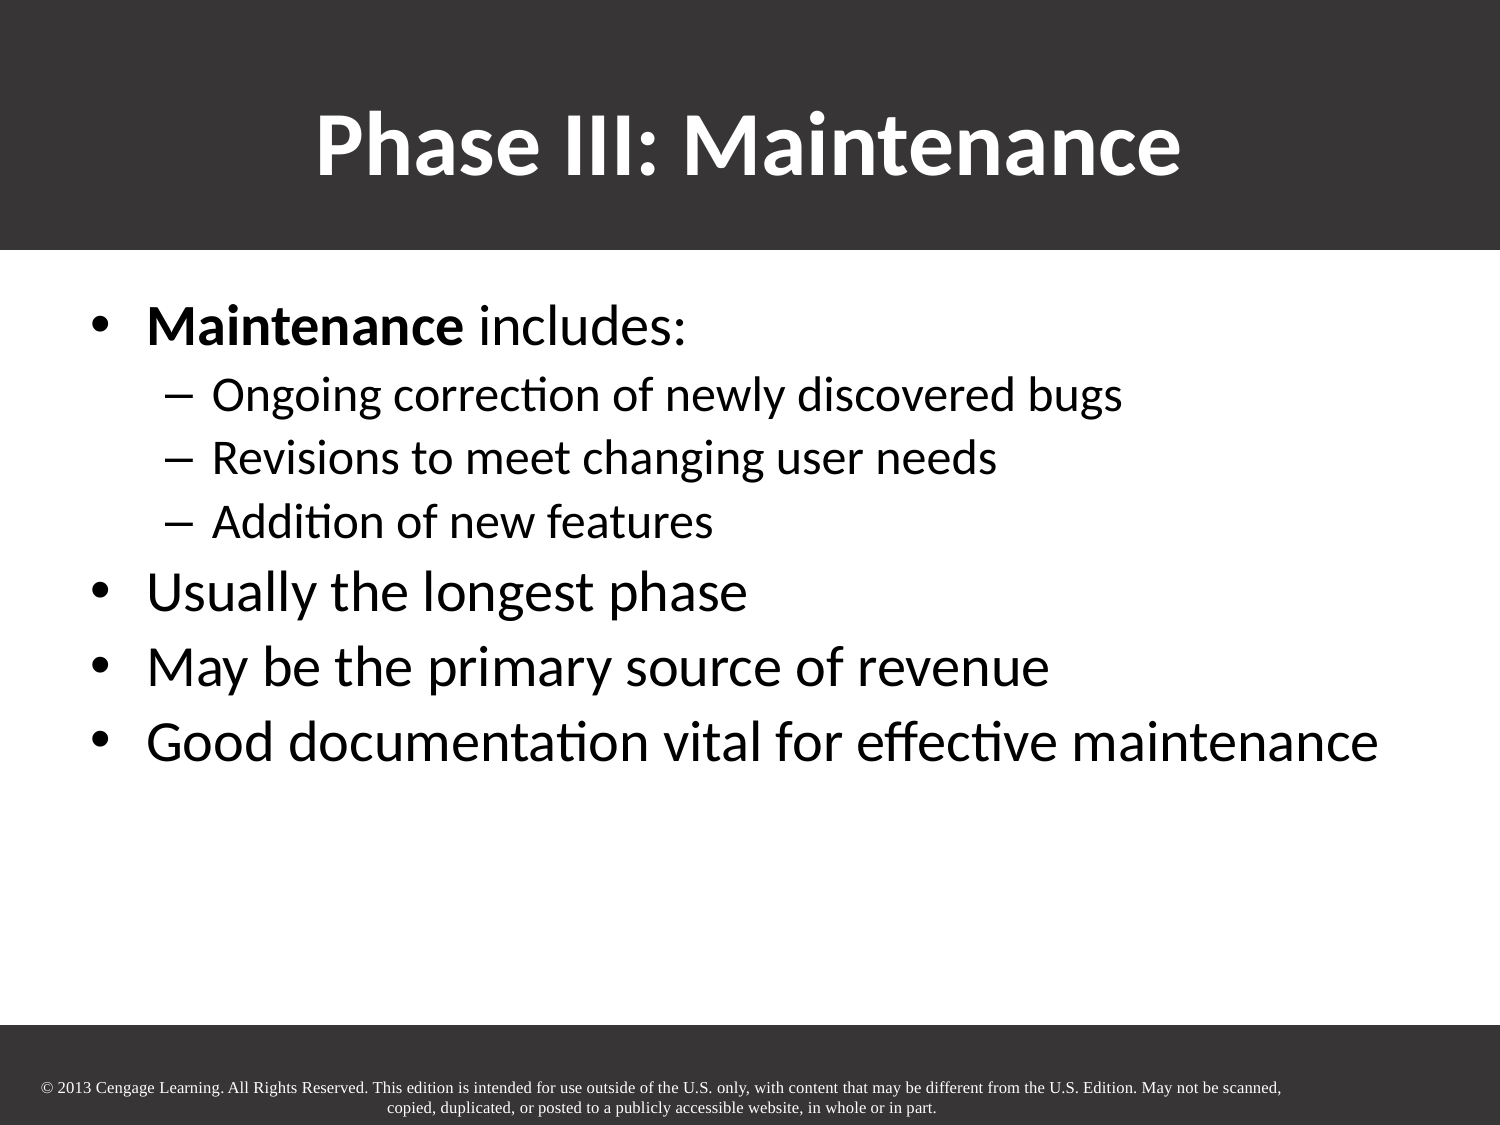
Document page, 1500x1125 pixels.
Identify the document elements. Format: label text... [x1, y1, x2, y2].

title Phase III: Maintenance [75, 45, 1425, 233]
footer [0, 1065, 1163, 1125]
list Maintenance includes: Ongoing correction of newly discovered bugs Revisions to meet changing user needs Addition of new features Usually the longest phase May be the primary source of revenue Good documentation vital for effective maintenance [75, 287, 1425, 1005]
text_box © 2013 Cengage Learning. All Rights Reserved. This edition is intended for use outside of the U.S. only, with content that may be different from the U.S. Edition. May not be scanned, copied, duplicated, or posted to a publicly accessible website, in whole or in part. [1163, 1069, 1325, 1125]
